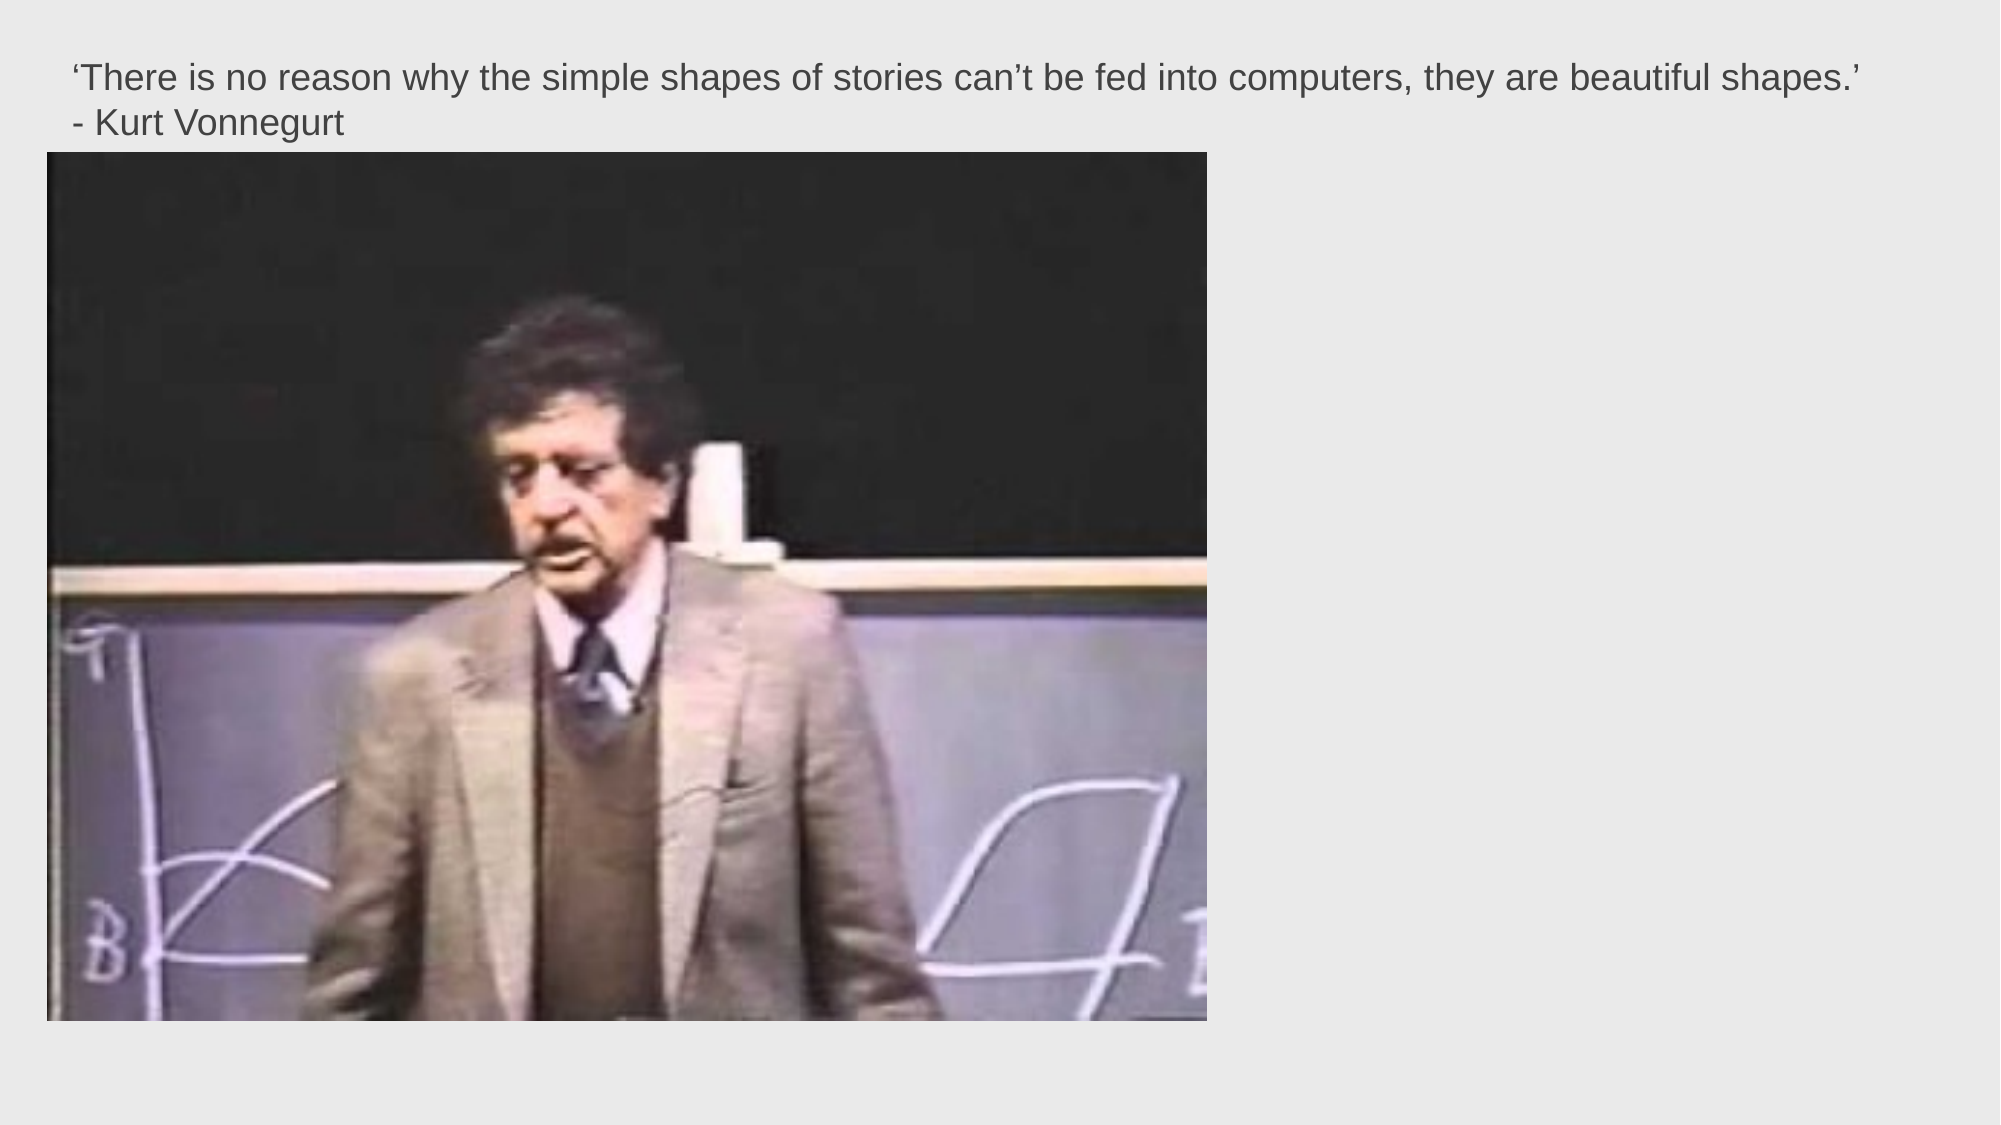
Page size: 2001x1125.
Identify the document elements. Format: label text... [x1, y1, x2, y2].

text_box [47, 151, 1207, 1022]
text_box ‘There is no reason why the simple shapes of stories can’t be fed into computers, they are beautiful shapes.’ - Kurt Vonnegurt [57, 45, 1877, 151]
